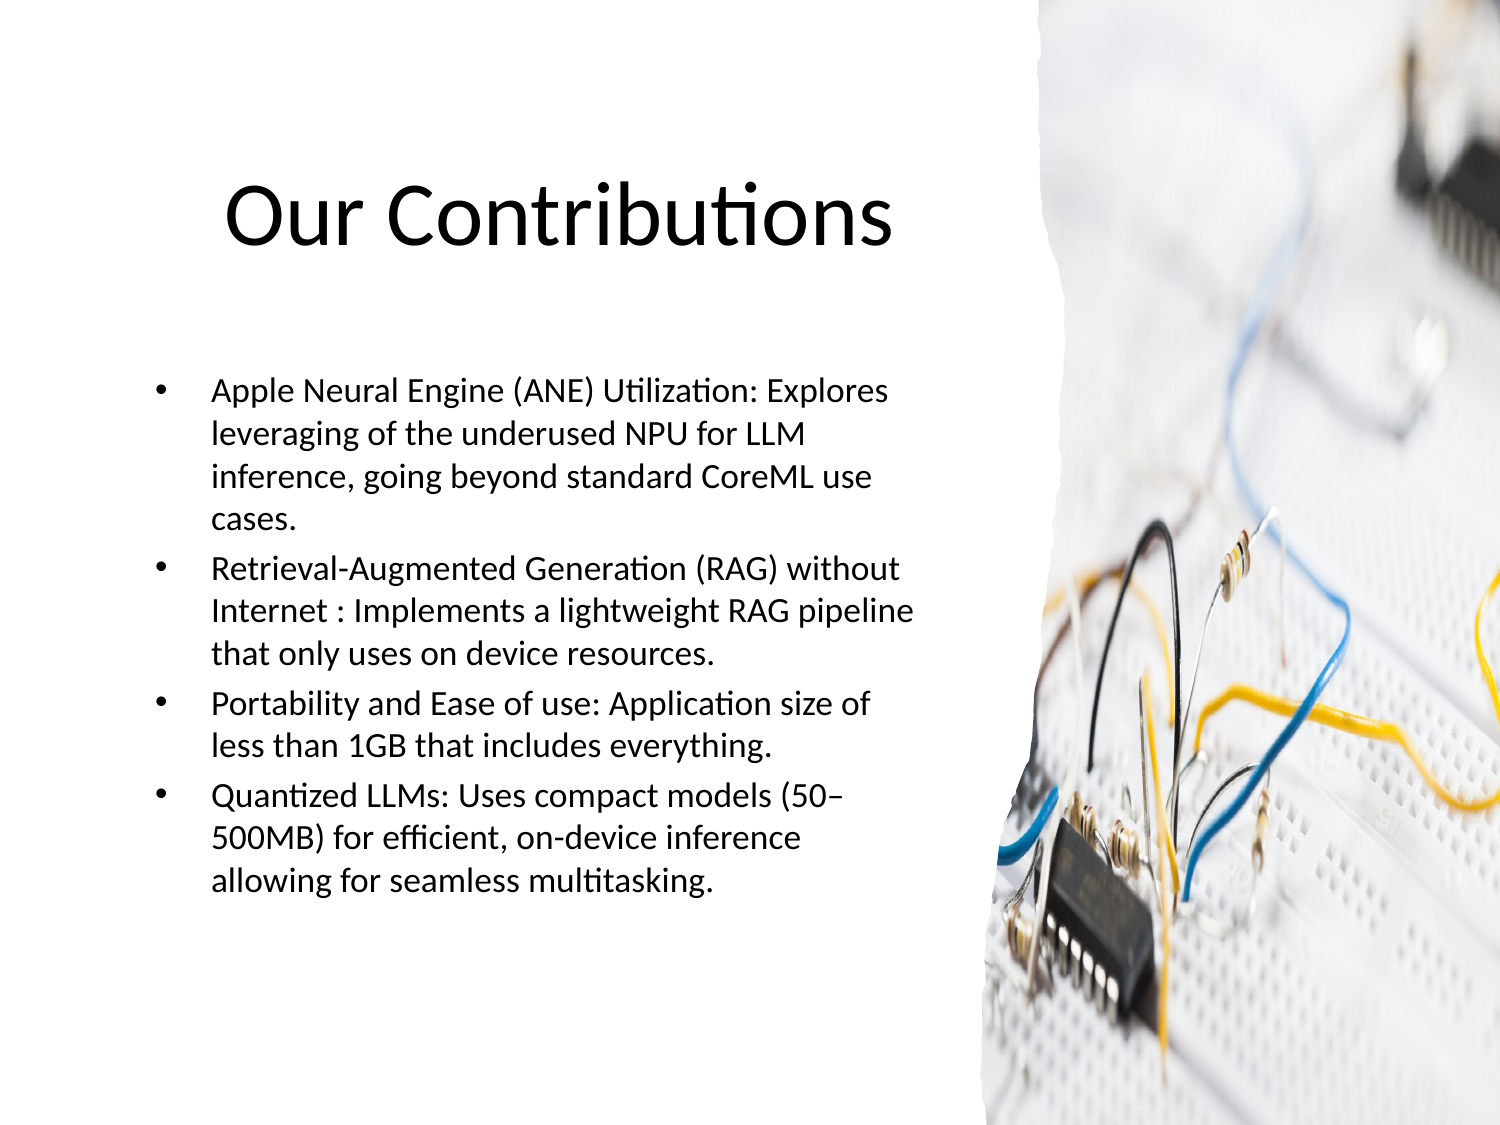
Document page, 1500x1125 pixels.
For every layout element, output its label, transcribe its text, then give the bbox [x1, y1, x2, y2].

list Apple Neural Engine (ANE) Utilization: Explores leveraging of the underused NPU for LLM inference, going beyond standard CoreML use cases. Retrieval-Augmented Generation (RAG) without Internet : Implements a lightweight RAG pipeline that only uses on device resources. Portability and Ease of use: Application size of less than 1GB that includes everything. Quantized LLMs: Uses compact models (50–500MB) for efficient, on-device inference allowing for seamless multitasking. [139, 359, 942, 1002]
picture [979, 0, 1500, 1125]
title Our Contributions [139, 99, 974, 317]
